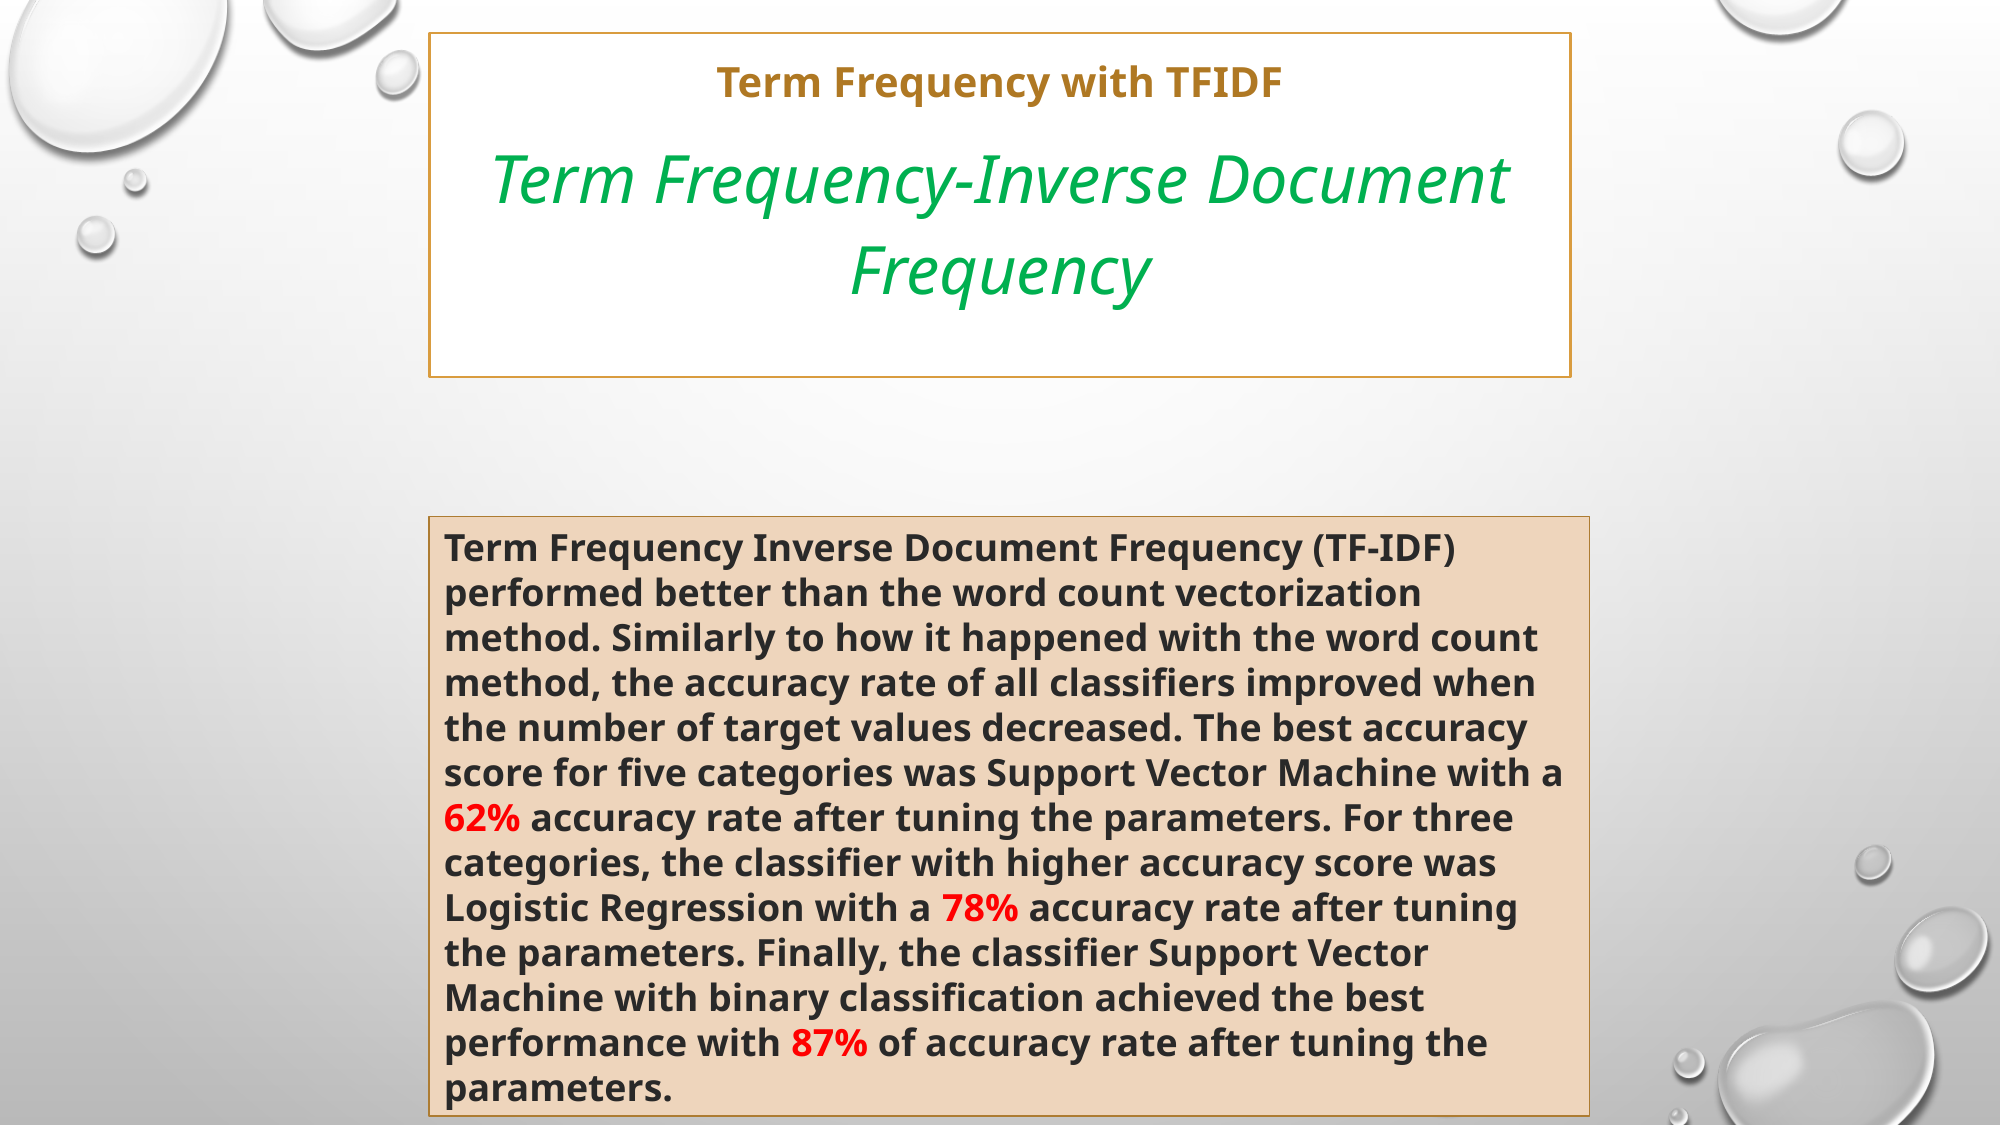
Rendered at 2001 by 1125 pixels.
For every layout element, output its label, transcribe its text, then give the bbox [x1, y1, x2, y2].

text_box Term Frequency Inverse Document Frequency (TF-IDF) performed better than the word count vectorization method. Similarly to how it happened with the word count method, the accuracy rate of all classifiers improved when the number of target values decreased. The best accuracy score for five categories was Support Vector Machine with a 62% accuracy rate after tuning the parameters. For three categories, the classifier with higher accuracy score was Logistic Regression with a 78% accuracy rate after tuning the parameters. Finally, the classifier Support Vector Machine with binary classification achieved the best performance with 87% of accuracy rate after tuning the parameters. [428, 516, 1590, 1117]
picture [0, 0, 2000, 1125]
text_box Term Frequency with TFIDF Term Frequency-Inverse Document Frequency [428, 32, 1572, 378]
